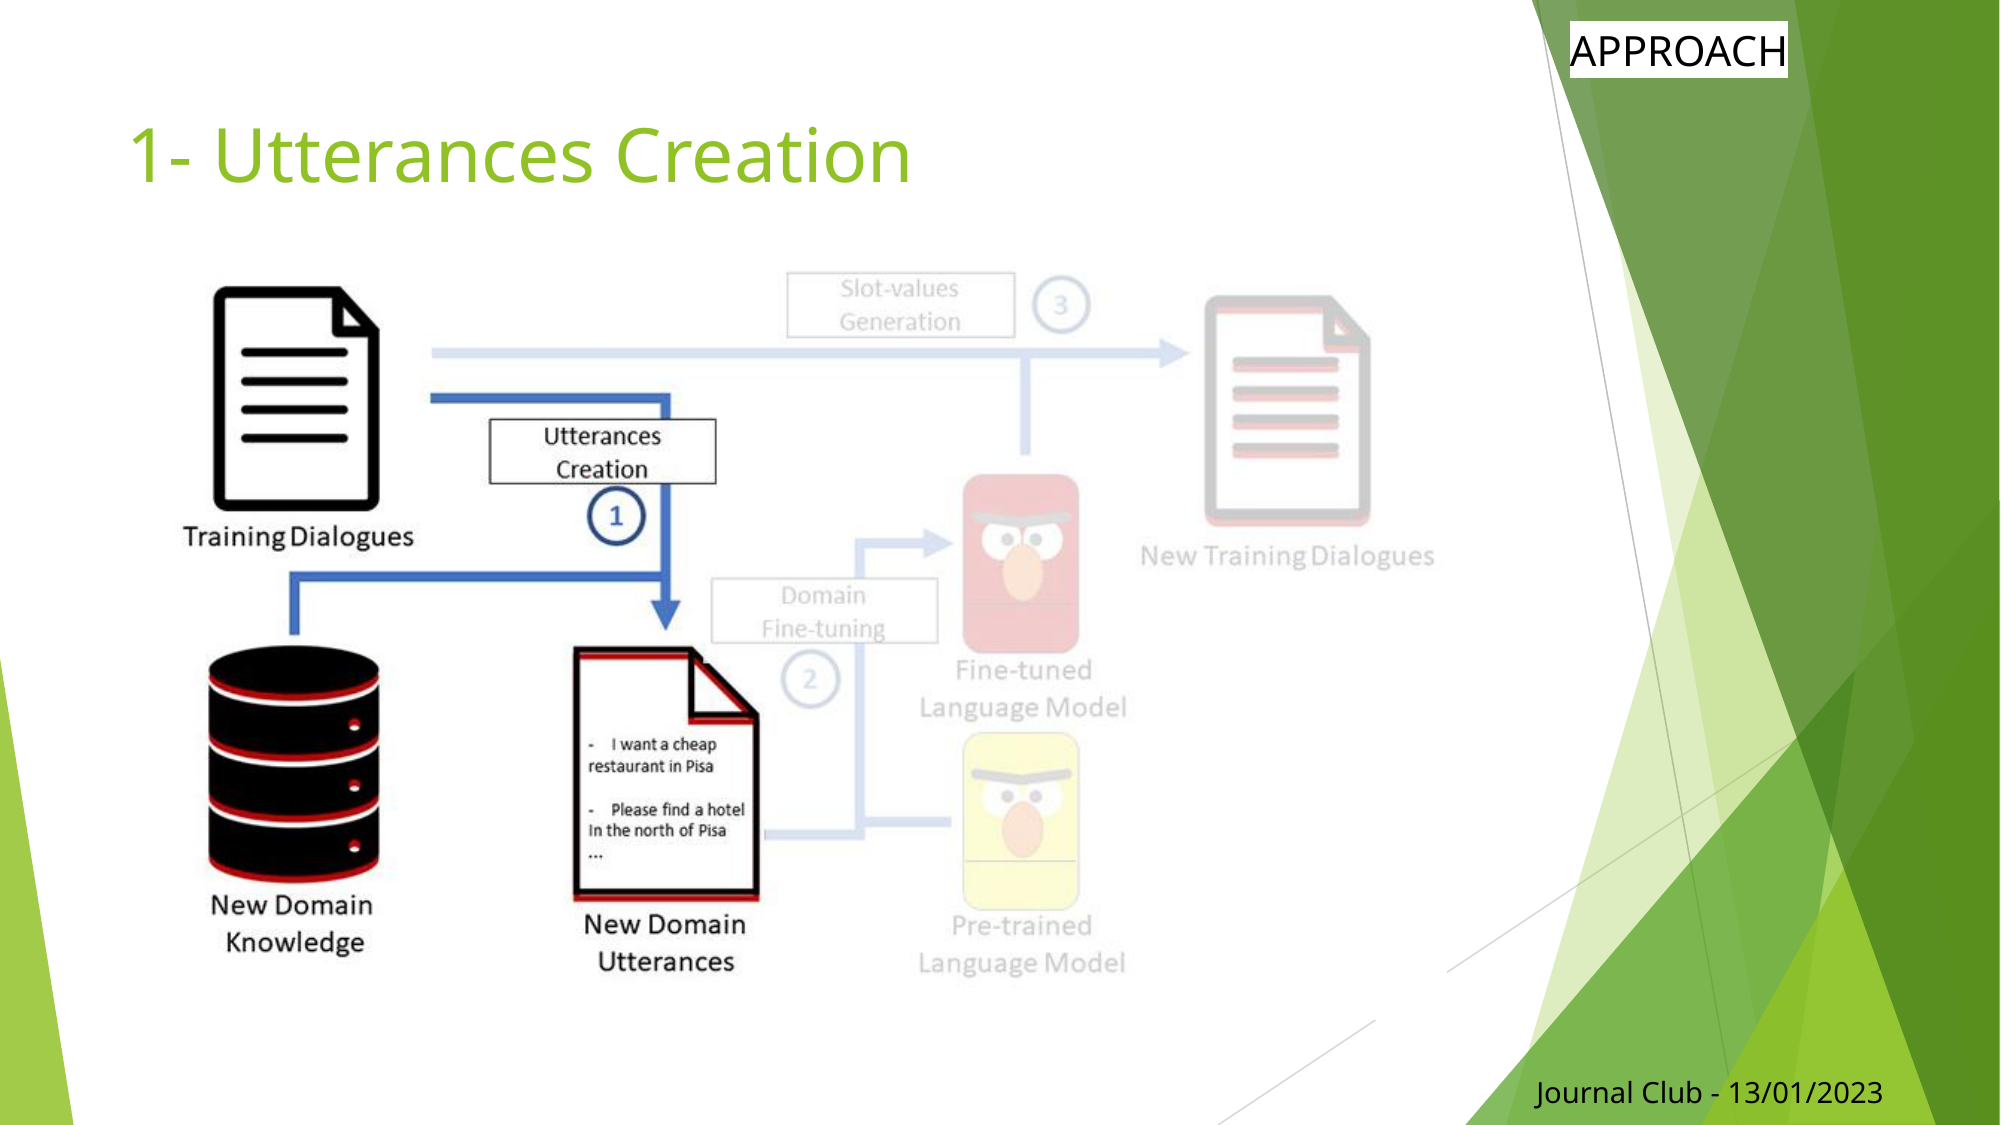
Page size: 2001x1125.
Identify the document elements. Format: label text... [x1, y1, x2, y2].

title 1- Utterances Creation [111, 99, 1522, 317]
picture [157, 261, 1447, 1020]
text_box APPROACH [1555, 9, 1904, 90]
